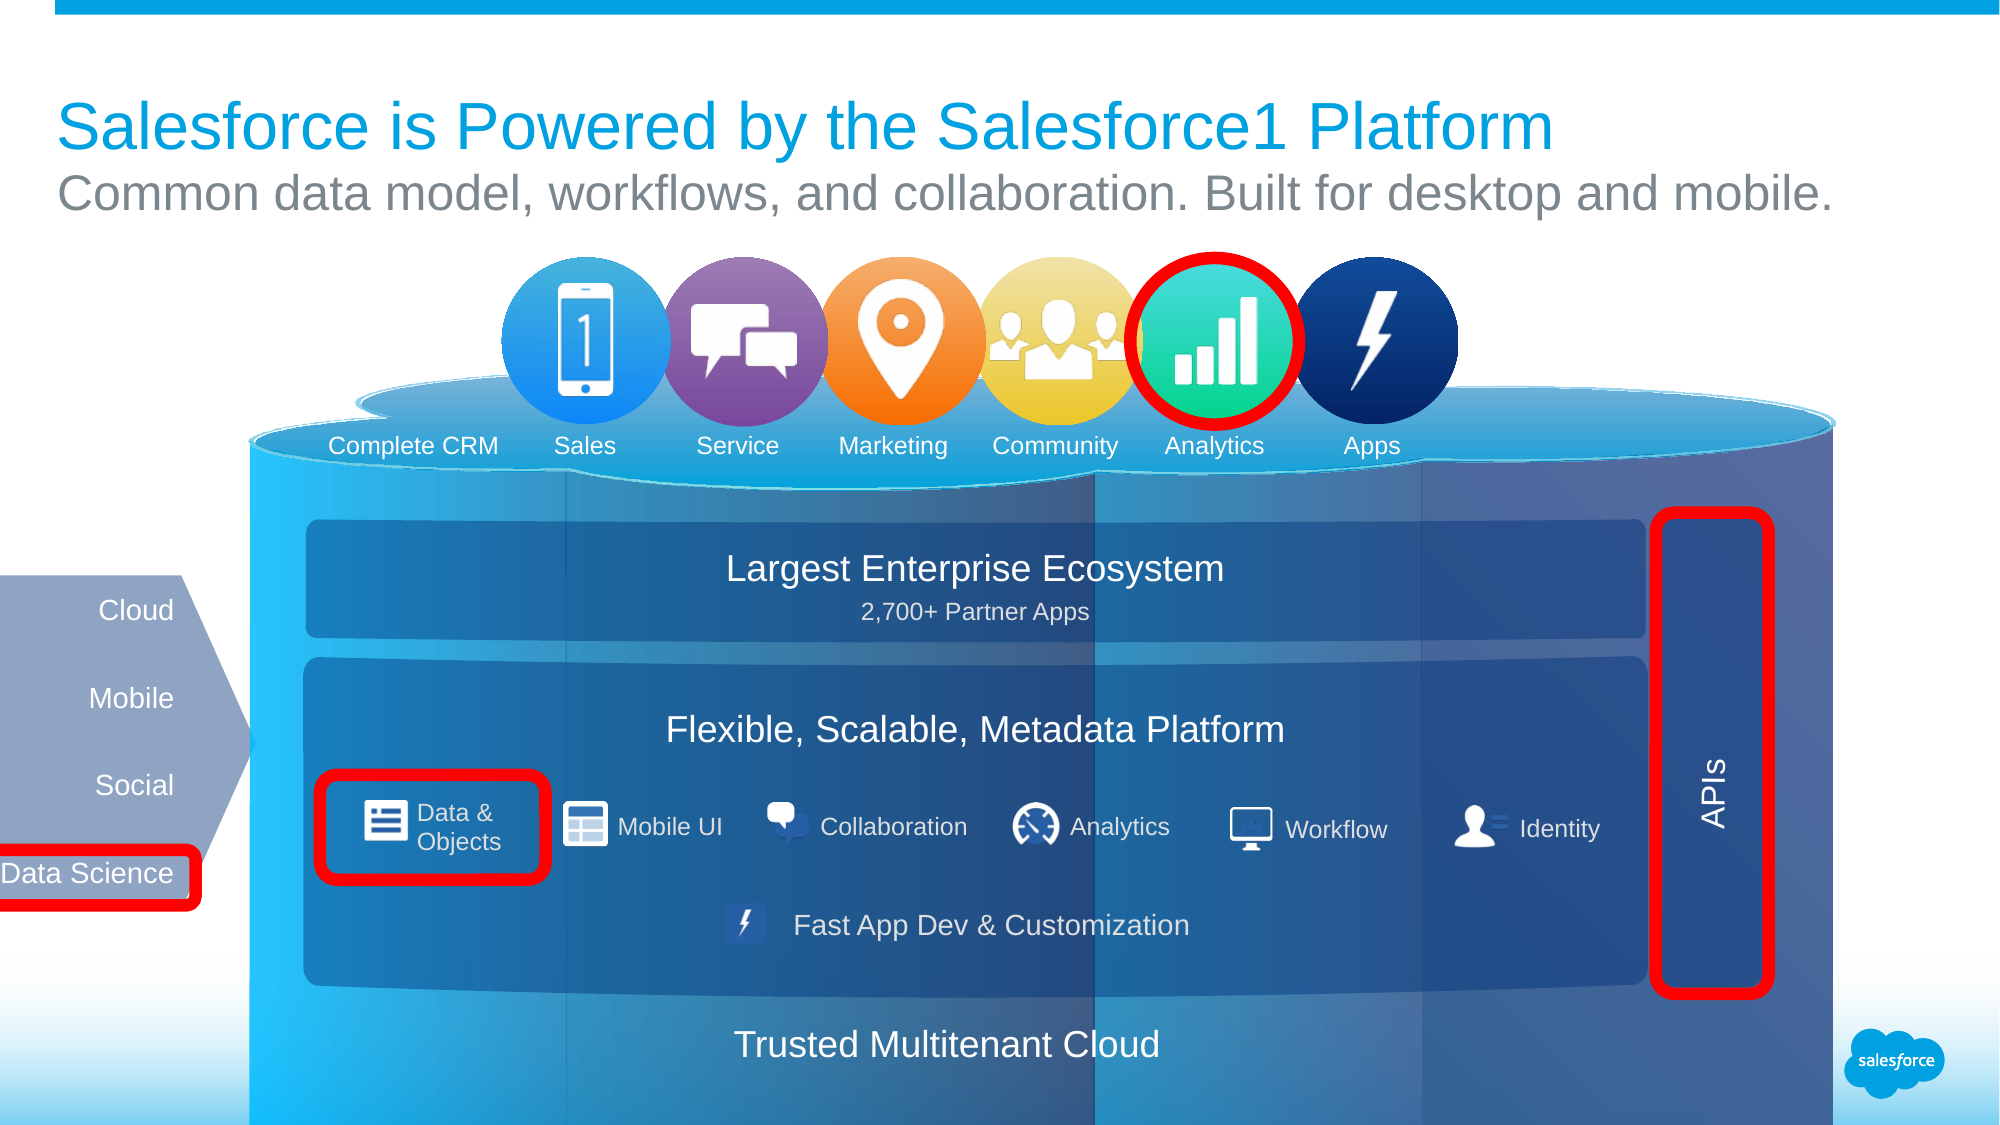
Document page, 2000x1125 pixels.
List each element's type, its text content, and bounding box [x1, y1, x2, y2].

list Common data model, workflows, and collaboration. Built for desktop and mobile. [55, 167, 1940, 223]
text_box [501, 257, 671, 425]
title Salesforce is Powered by the Salesforce1 Platform [56, 14, 1965, 164]
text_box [987, 256, 1144, 426]
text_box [0, 368, 1836, 1125]
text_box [828, 256, 986, 426]
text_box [1303, 257, 1459, 425]
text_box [672, 257, 829, 427]
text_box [1146, 257, 1302, 427]
